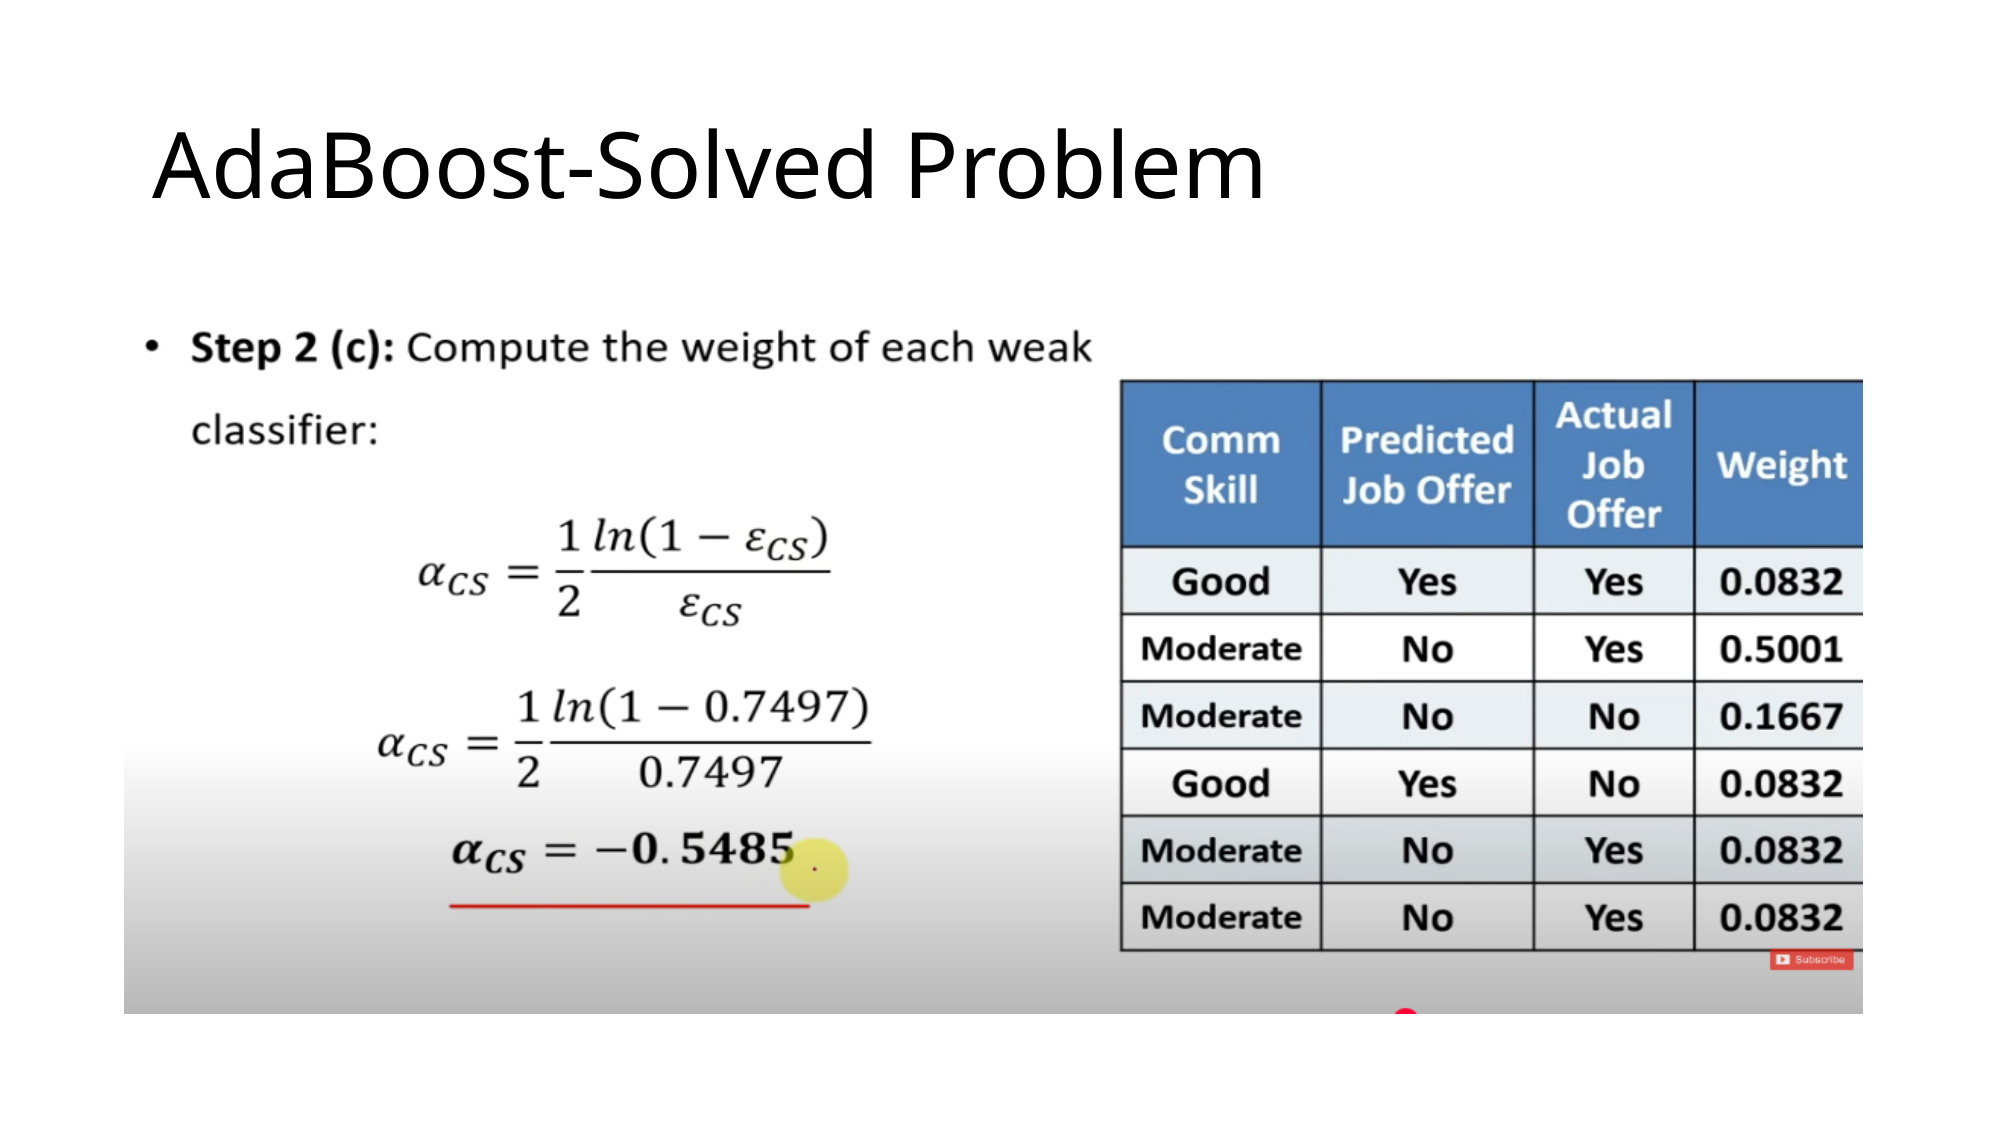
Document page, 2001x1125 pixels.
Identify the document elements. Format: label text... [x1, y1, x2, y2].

picture [124, 299, 1863, 1014]
title AdaBoost-Solved Problem [137, 59, 1863, 278]
